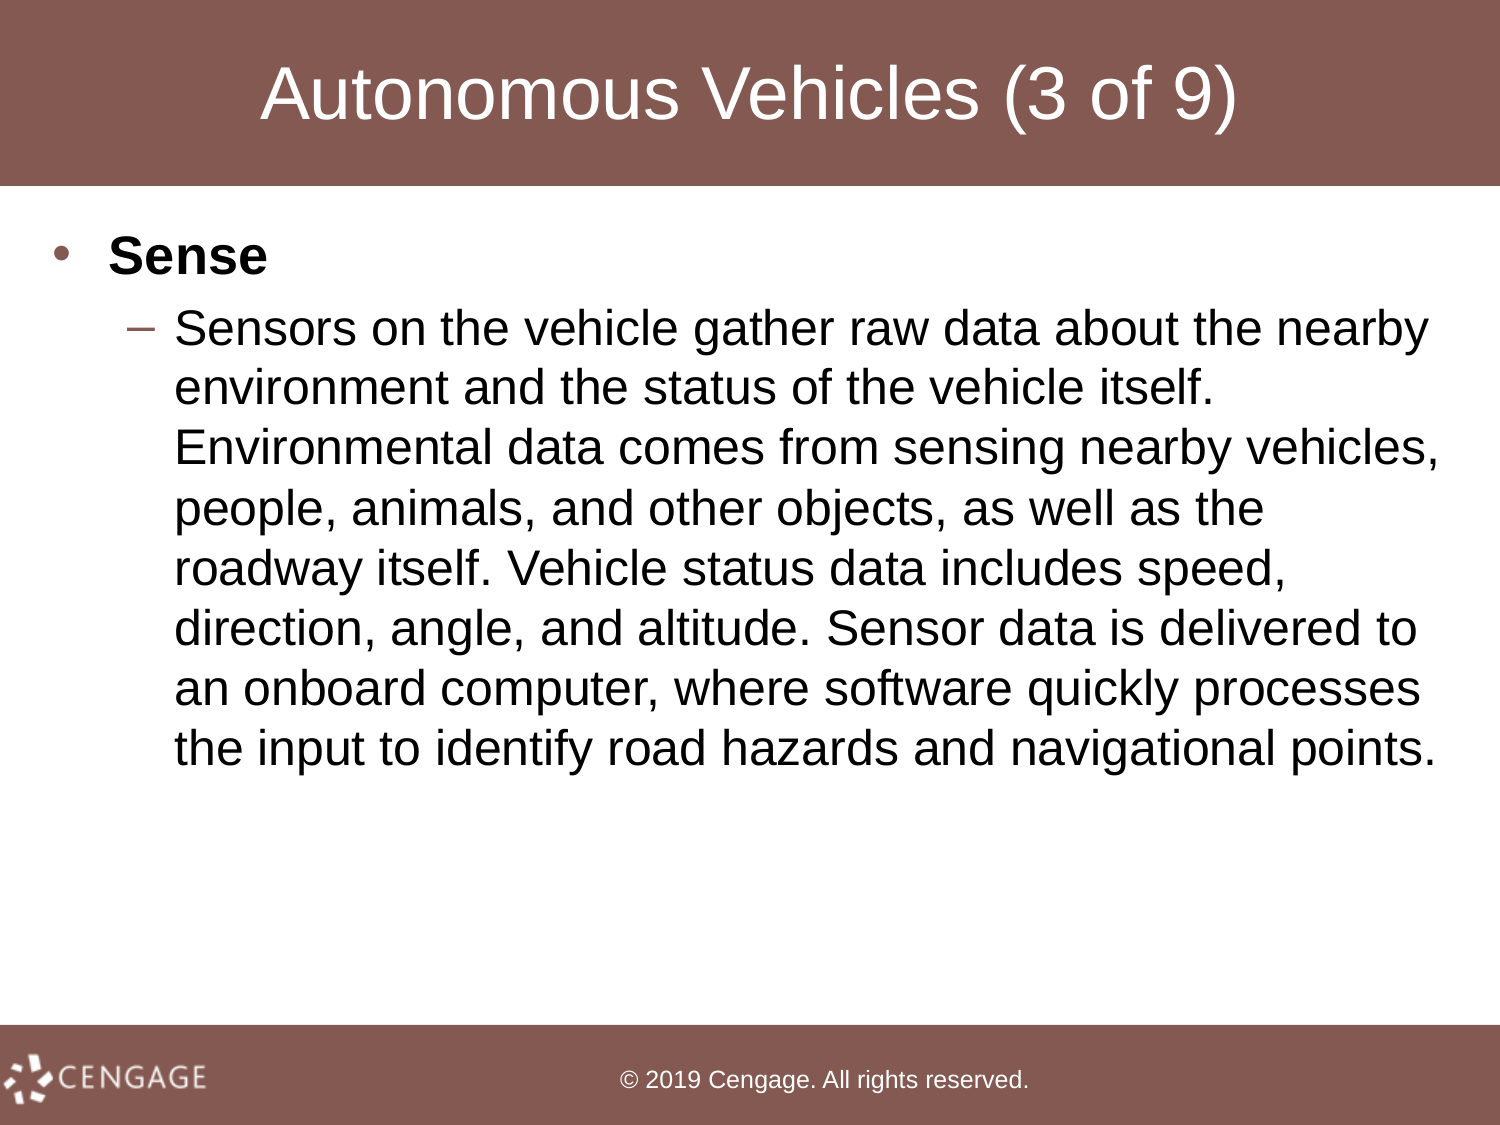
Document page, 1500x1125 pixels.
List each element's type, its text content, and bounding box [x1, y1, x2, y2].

title Autonomous Vehicles (3 of 9) [75, 4, 1425, 175]
picture [0, 1051, 211, 1106]
list Sense Sensors on the vehicle gather raw data about the nearby environment and the status of the vehicle itself. Environmental data comes from sensing nearby vehicles, people, animals, and other objects, as well as the roadway itself. Vehicle status data includes speed, direction, angle, and altitude. Sensor data is delivered to an onboard computer, where software quickly processes the input to identify road hazards and navigational points. [37, 212, 1475, 1005]
